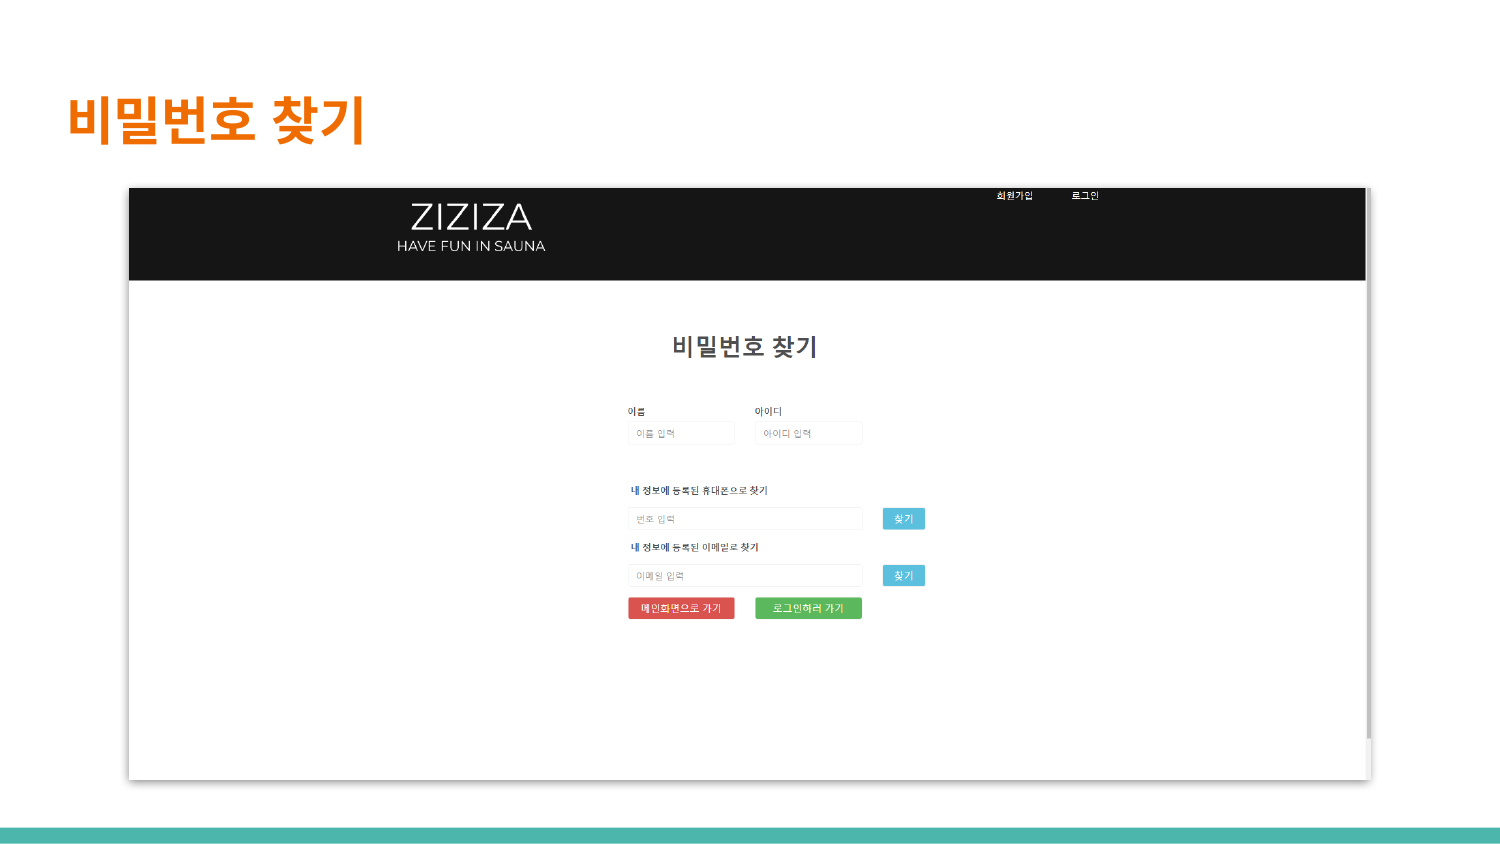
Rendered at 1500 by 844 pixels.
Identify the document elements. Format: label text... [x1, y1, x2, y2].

title 비밀번호 찾기 [51, 72, 1449, 189]
picture [129, 188, 1371, 780]
